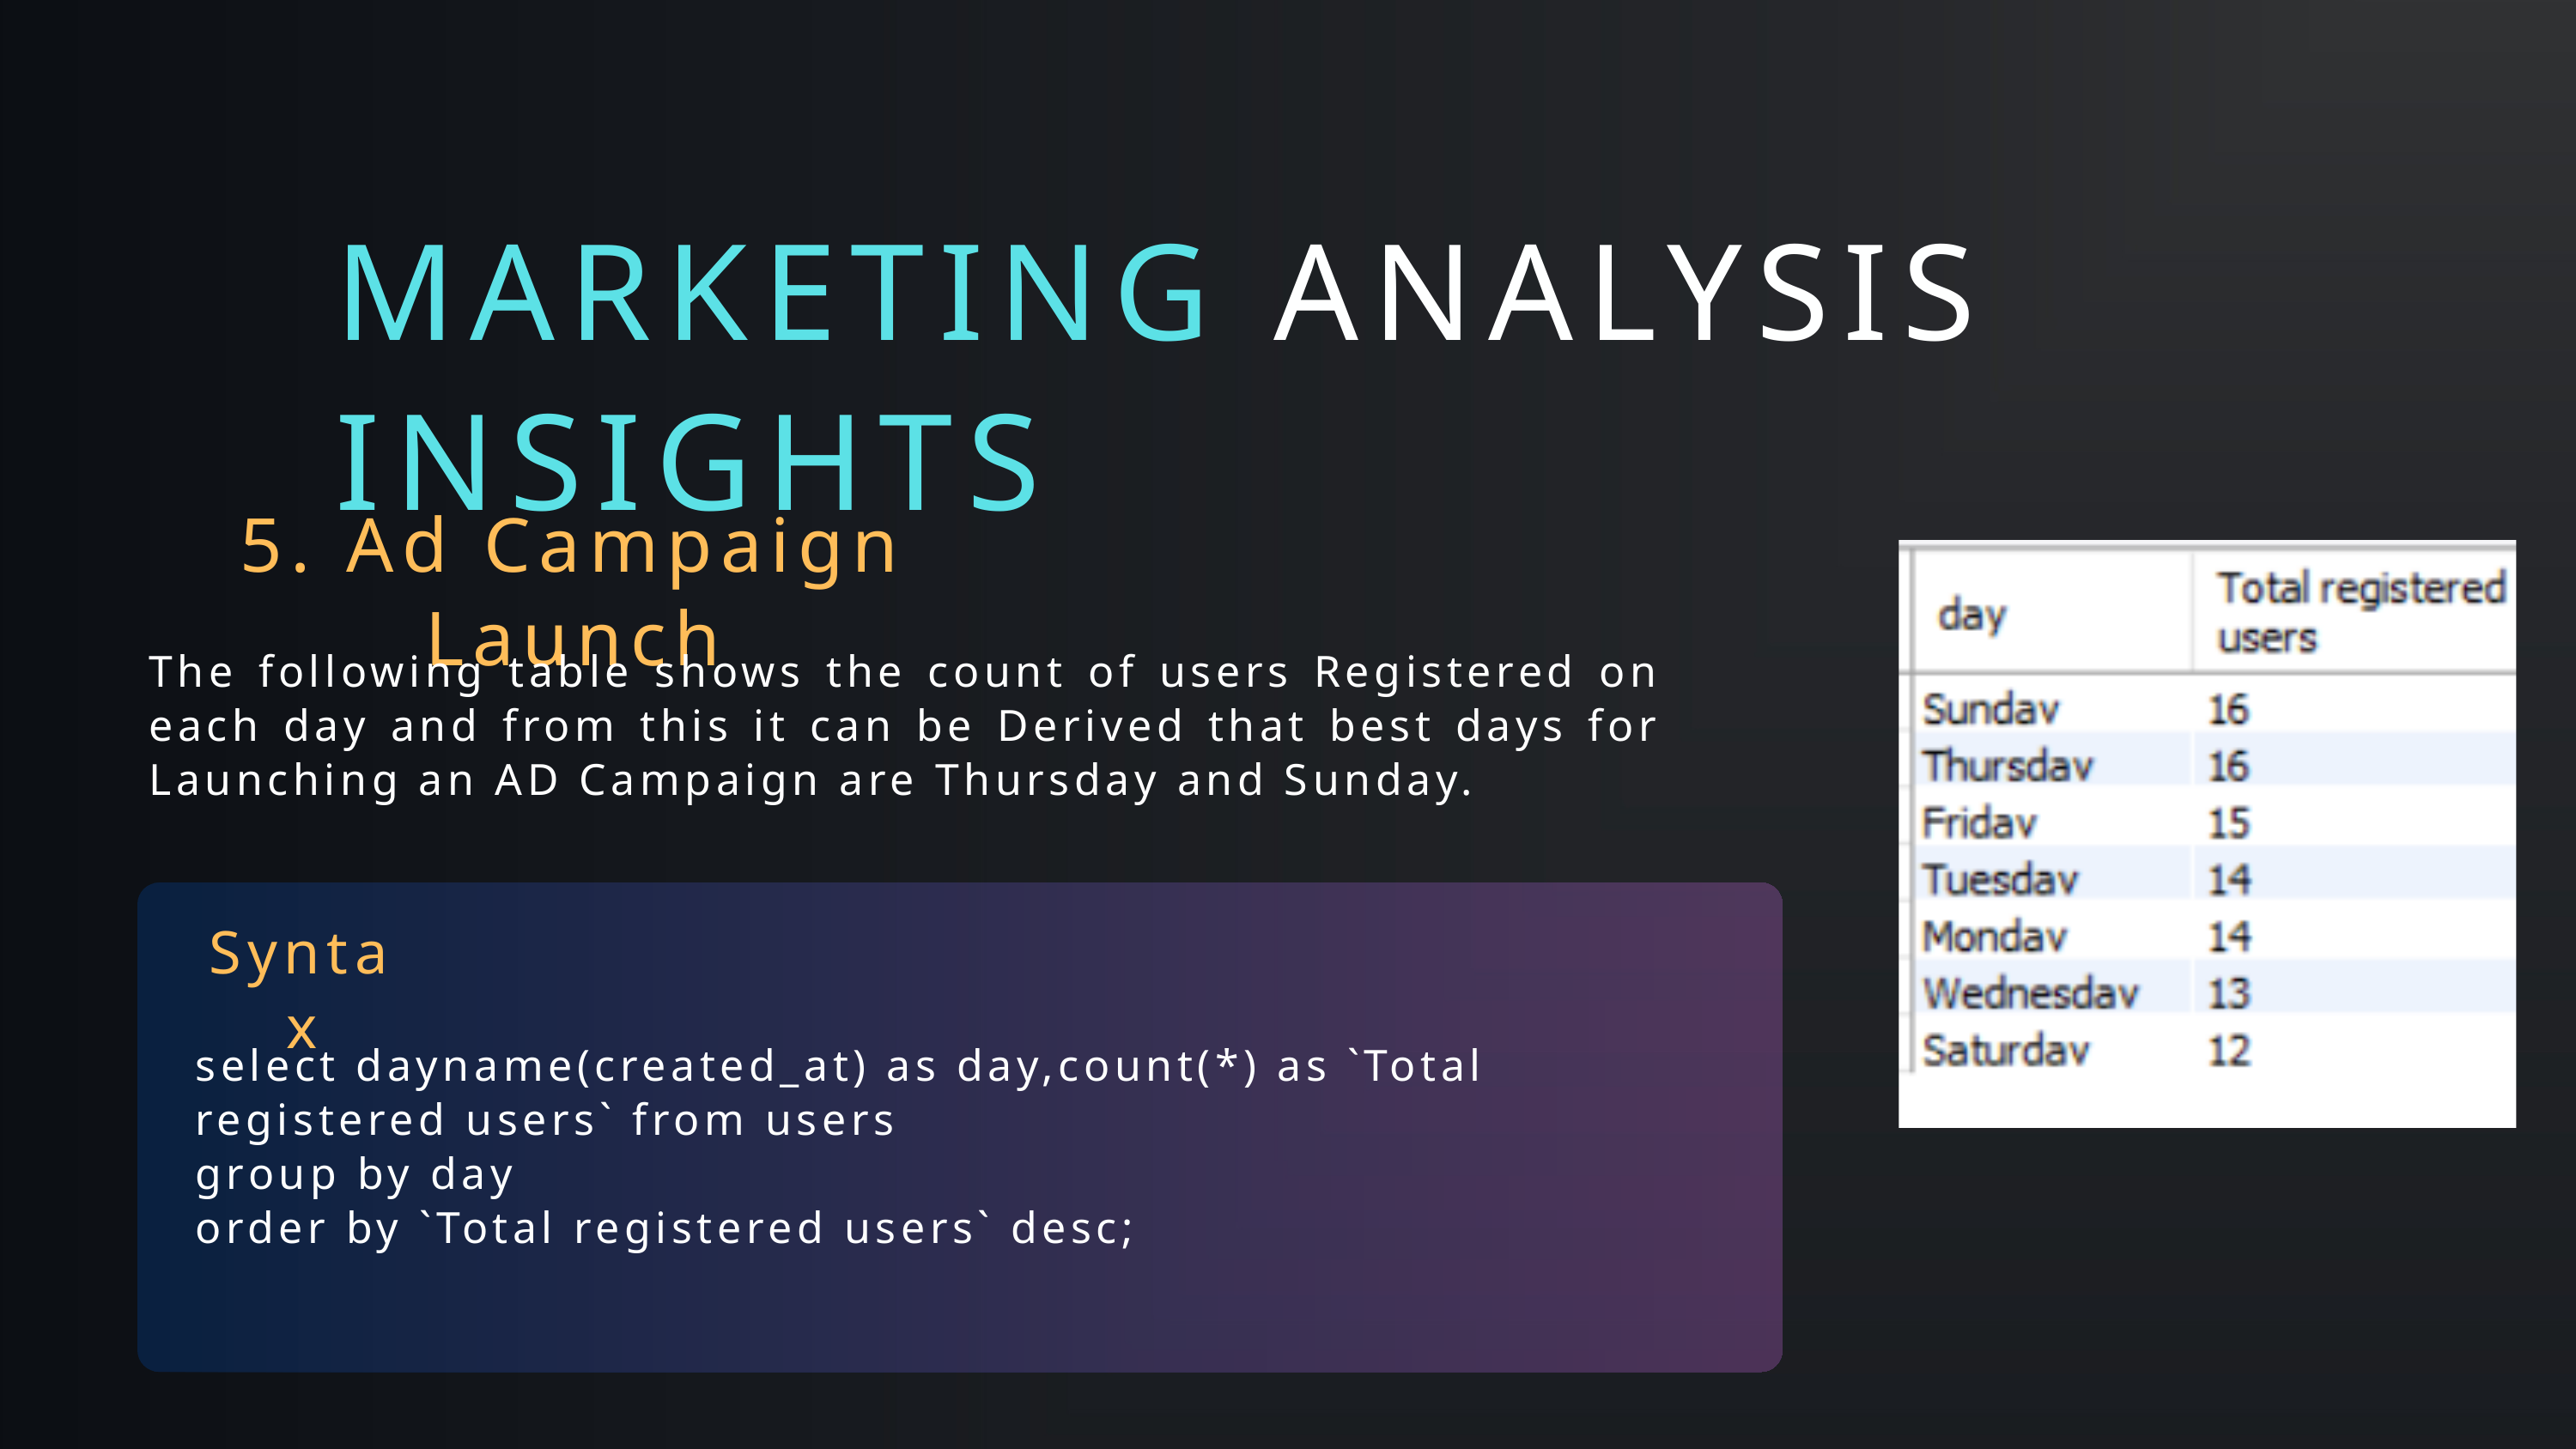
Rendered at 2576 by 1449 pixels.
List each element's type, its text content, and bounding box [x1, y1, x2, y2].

text_box The following table shows the count of users Registered on each day and from this it can be Derived that best days for Launching an AD Campaign are Thursday and Sunday. [149, 641, 1663, 858]
text_box 5. Ad Campaign Launch [149, 494, 999, 641]
text_box MARKETING ANALYSIS INSIGHTS [335, 196, 2432, 537]
text_box [1899, 540, 2517, 1128]
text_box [137, 882, 1783, 1373]
text_box [0, 0, 2576, 1449]
